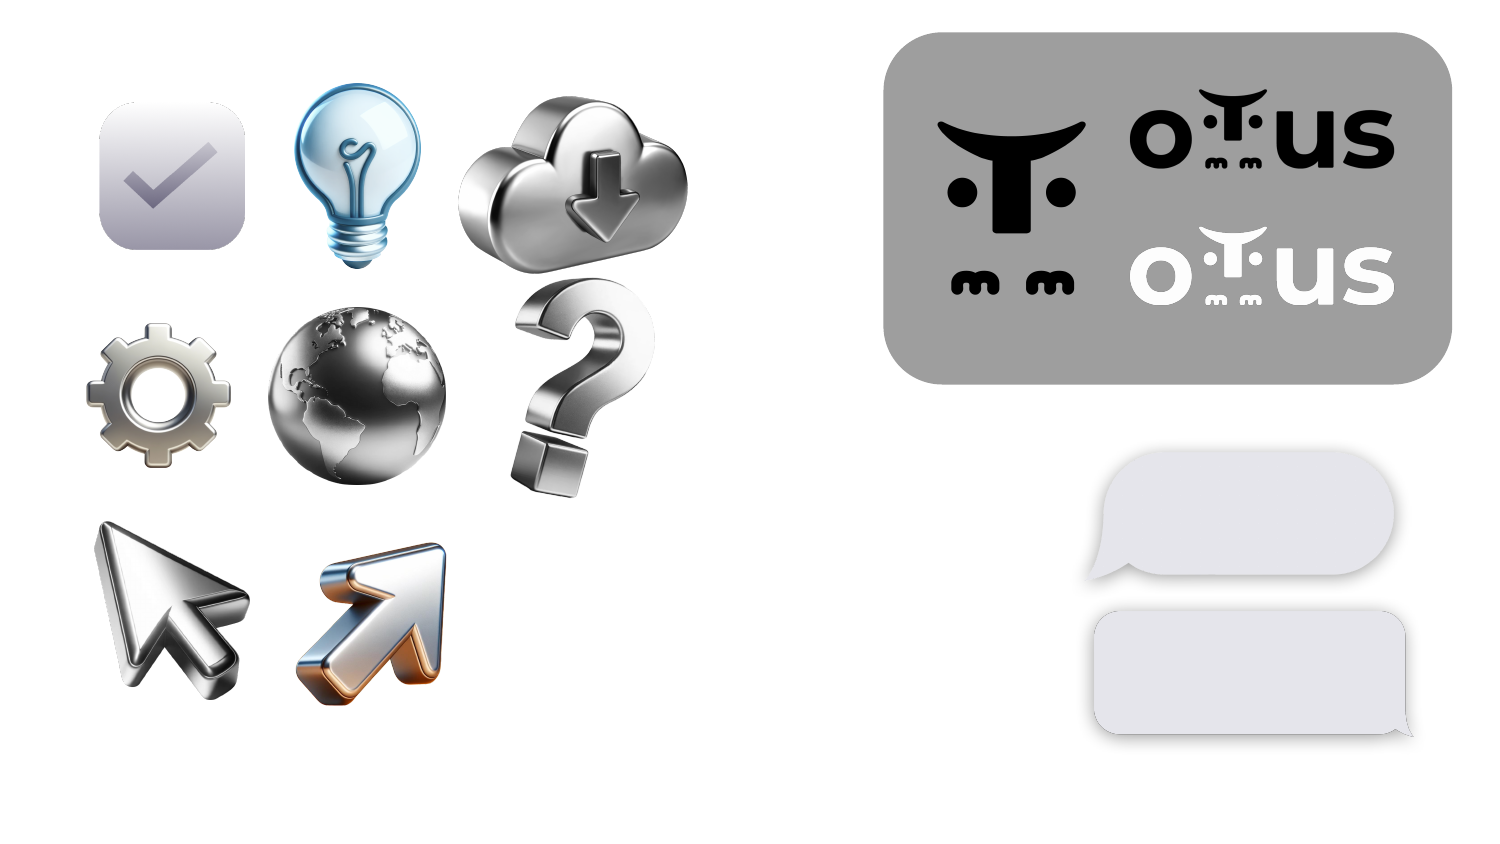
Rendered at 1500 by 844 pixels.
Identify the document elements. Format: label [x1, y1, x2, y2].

picture [99, 101, 245, 250]
text_box [883, 32, 1453, 385]
picture [1094, 611, 1415, 737]
picture [1116, 217, 1415, 321]
picture [294, 83, 421, 269]
picture [1116, 80, 1415, 184]
picture [934, 109, 1090, 308]
picture [86, 323, 232, 468]
picture [268, 306, 447, 485]
picture [94, 521, 250, 701]
picture [509, 276, 655, 499]
picture [294, 541, 450, 709]
picture [1084, 452, 1394, 582]
picture [457, 95, 688, 274]
